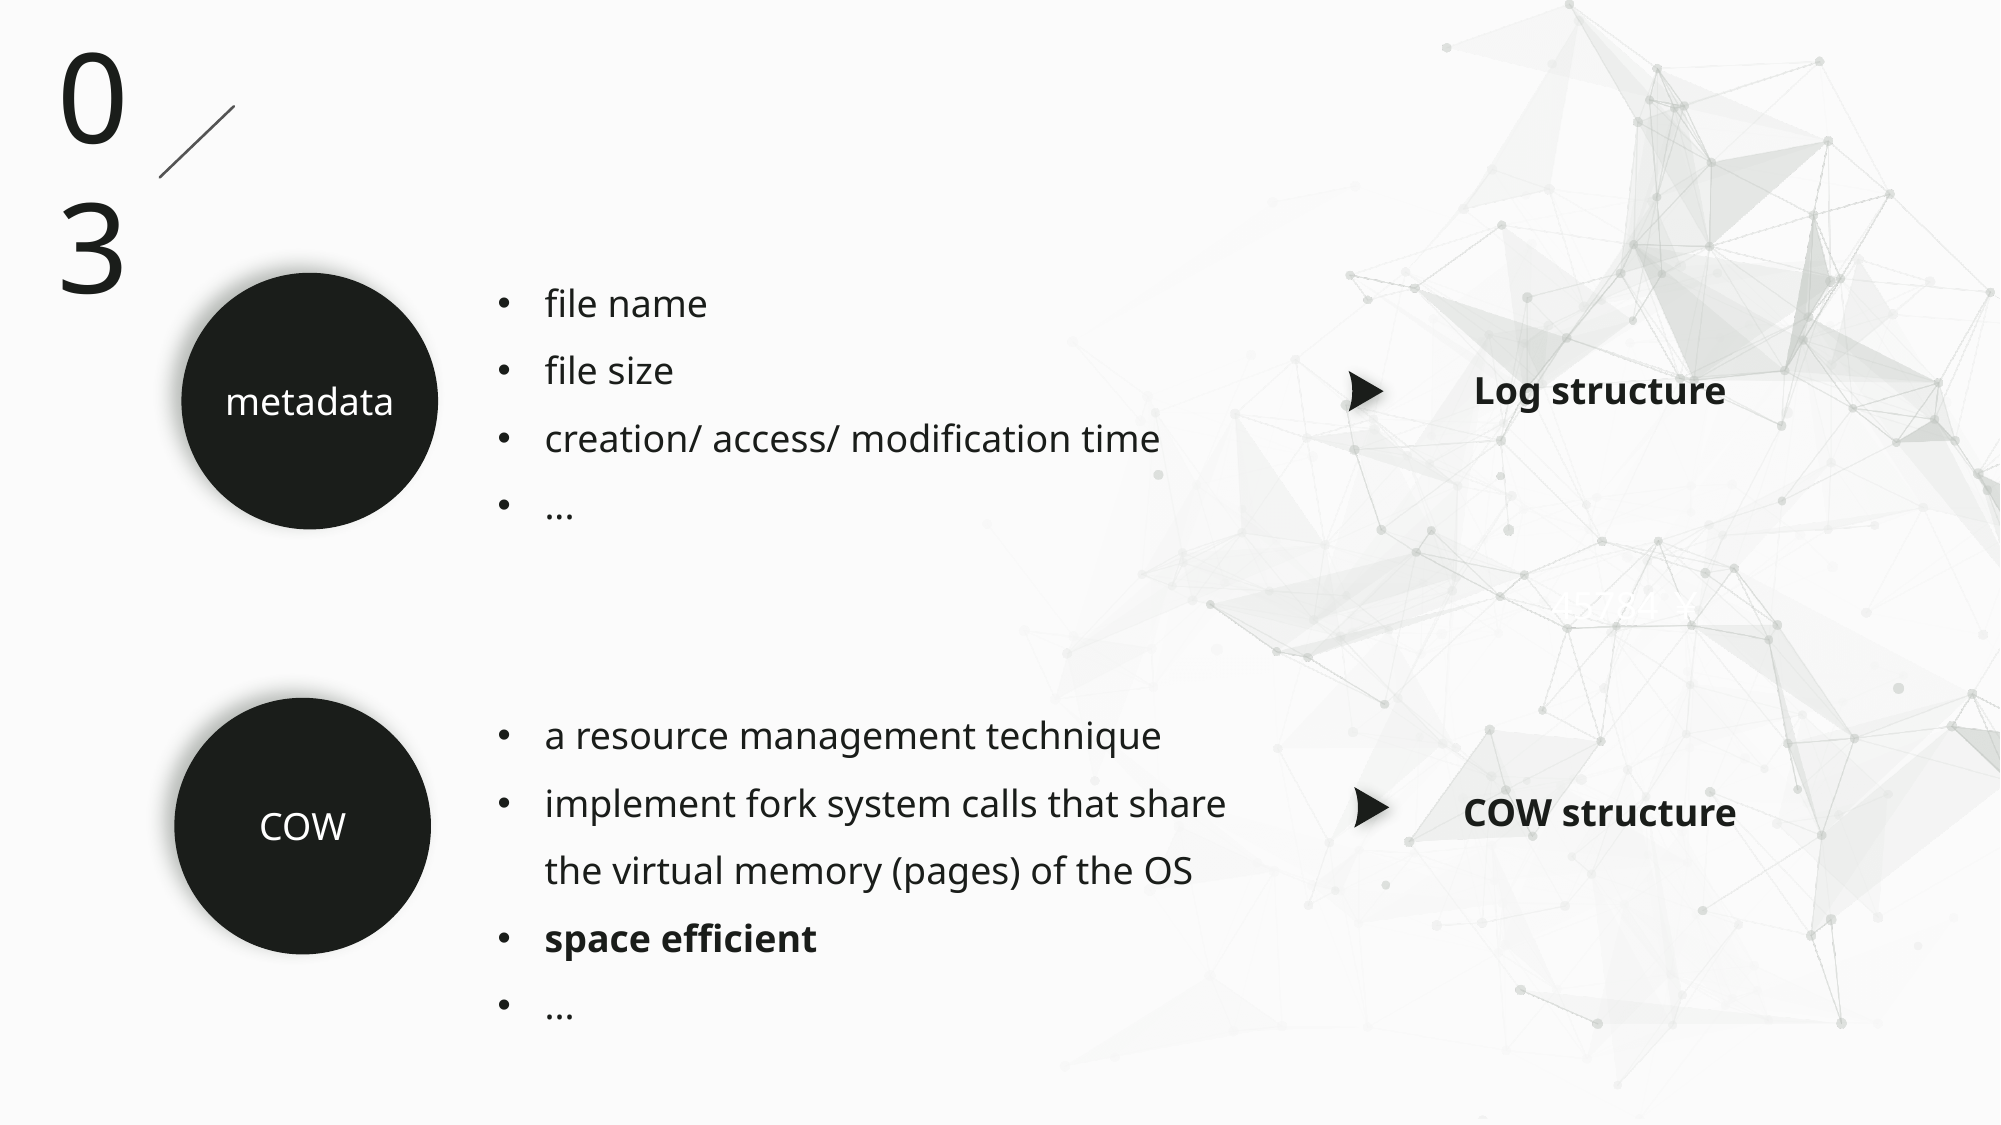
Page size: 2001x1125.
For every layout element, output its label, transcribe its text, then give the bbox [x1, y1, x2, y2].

text_box file name file size creation/ access/ modification time ... [482, 249, 982, 535]
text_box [174, 697, 431, 955]
picture [982, 0, 2000, 1125]
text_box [159, 106, 234, 178]
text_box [181, 272, 439, 530]
text_box 03 [42, 10, 214, 326]
text_box a resource management technique implement fork system calls that share the virtual memory (pages) of the OS space efficient ... [482, 682, 982, 1035]
